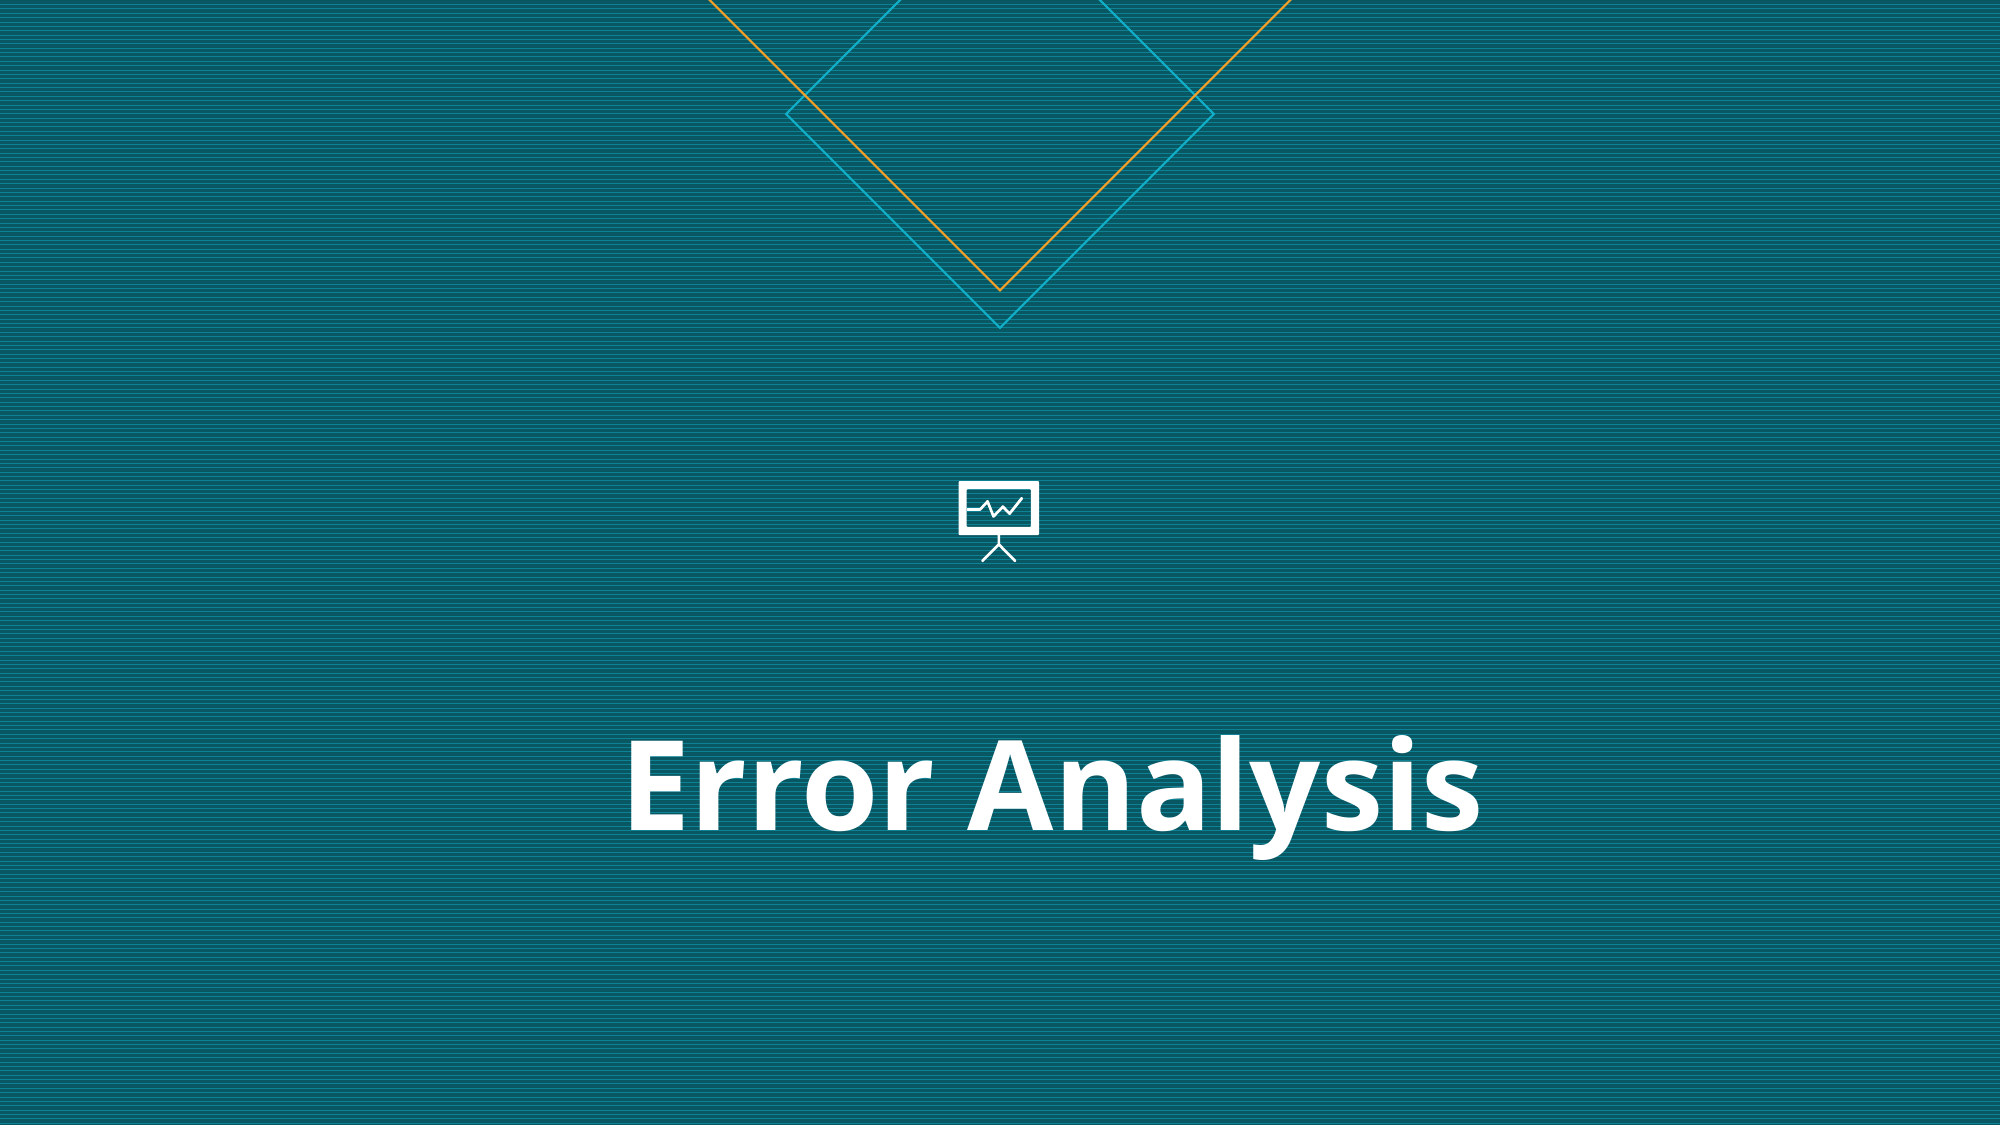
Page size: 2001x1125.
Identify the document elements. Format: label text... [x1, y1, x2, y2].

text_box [958, 481, 1039, 563]
title Error Analysis [248, 587, 1857, 1009]
text_box [784, 95, 1216, 330]
text_box [708, 0, 1292, 292]
